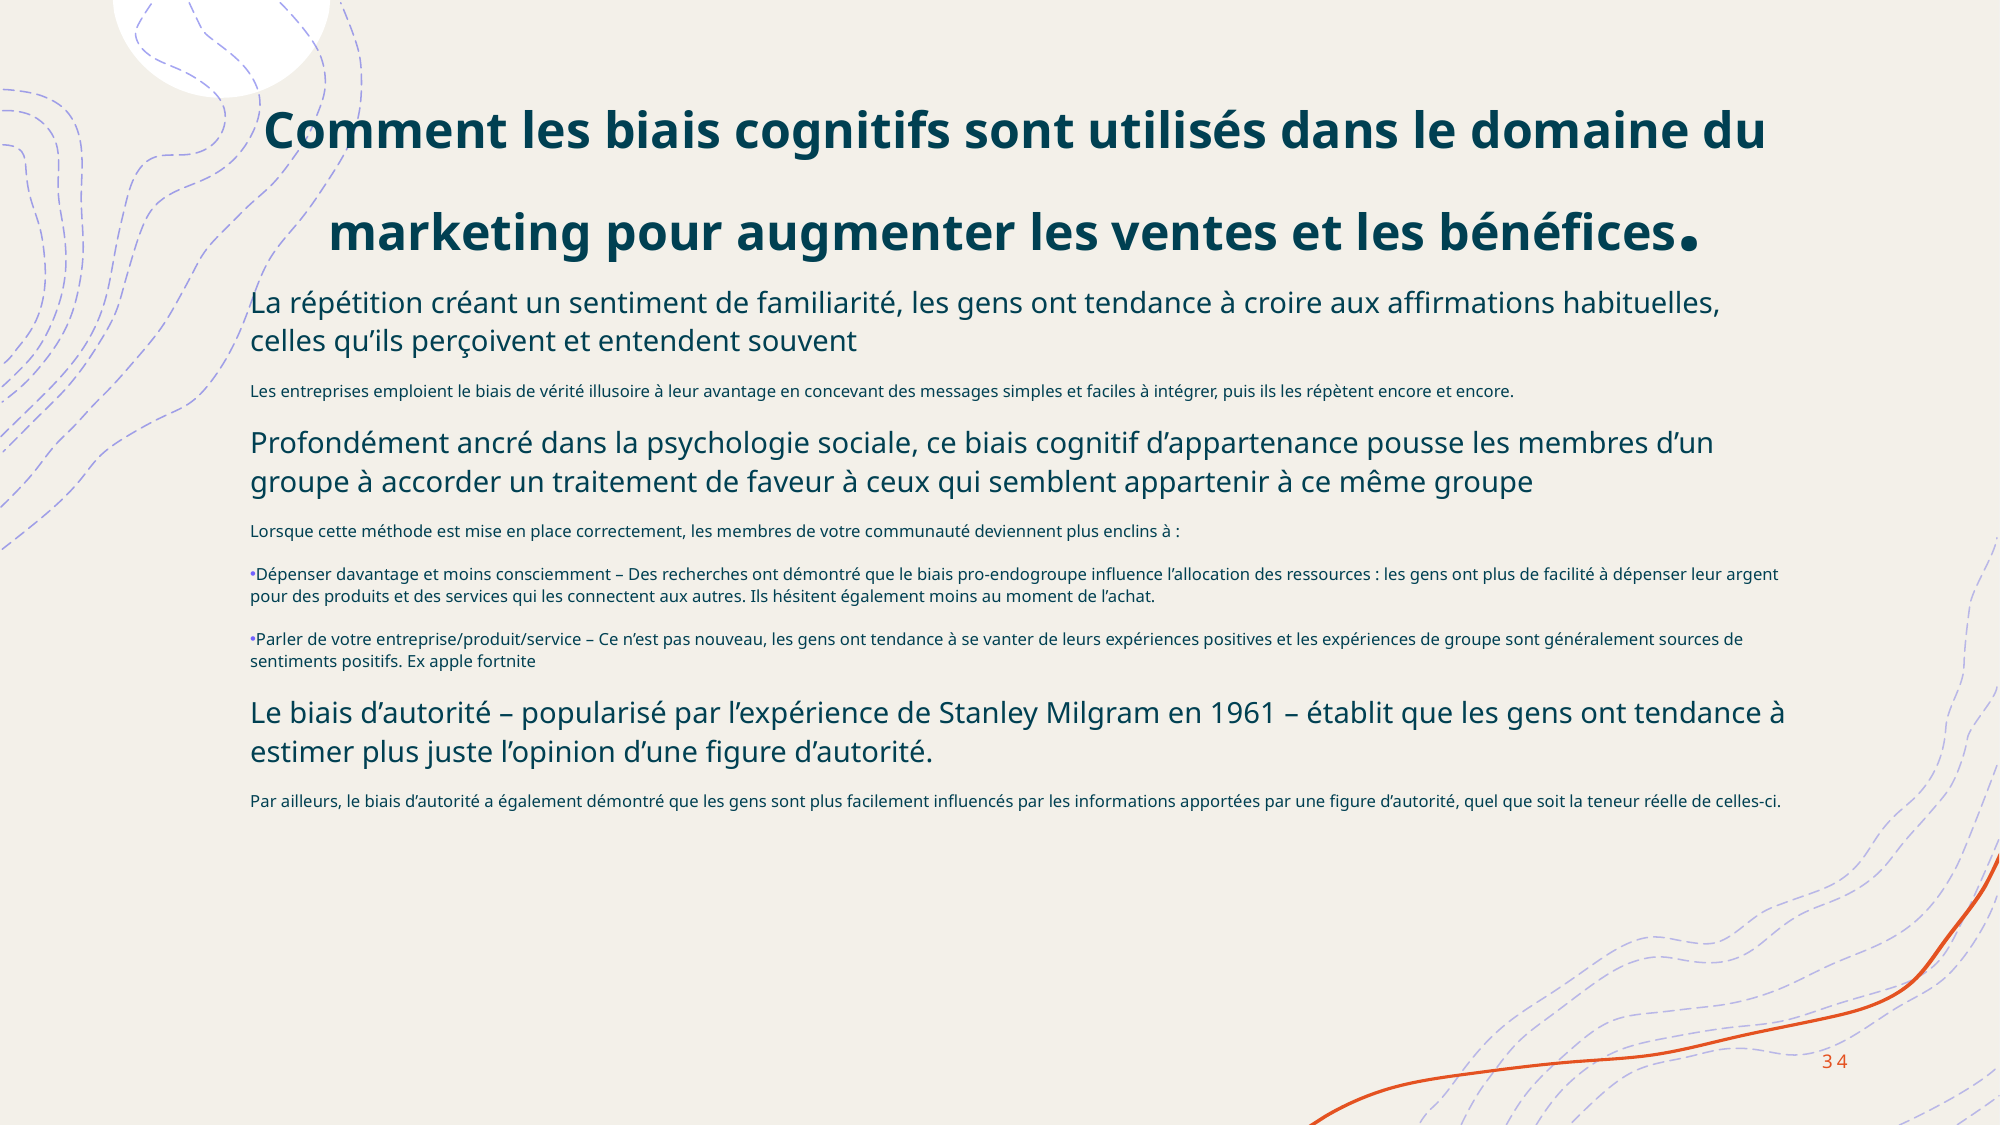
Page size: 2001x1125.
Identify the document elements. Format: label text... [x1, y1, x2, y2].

title Comment les biais cognitifs sont utilisés dans le domaine du marketing pour augmenter les ventes et les bénéfices. [196, 91, 1835, 309]
list La répétition créant un sentiment de familiarité, les gens ont tendance à croire aux affirmations habituelles, celles qu’ils perçoivent et entendent souvent Les entreprises emploient le biais de vérité illusoire à leur avantage en concevant des messages simples et faciles à intégrer, puis ils les répètent encore et encore. Profondément ancré dans la psychologie sociale, ce biais cognitif d’appartenance pousse les membres d’un groupe à accorder un traitement de faveur à ceux qui semblent appartenir à ce même groupe Lorsque cette méthode est mise en place correctement, les membres de votre communauté deviennent plus enclins à : Dépenser davantage et moins consciemment – Des recherches ont démontré que le biais pro-endogroupe influence l’allocation des ressources : les gens ont plus de facilité à dépenser leur argent pour des produits et des services qui les connectent aux autres. Ils hésitent également moins au moment de l’achat. Parler de votre entreprise/produit/service – Ce n’est pas nouveau, les gens ont tendance à se vanter de leurs expériences positives et les expériences de groupe sont généralement sources de sentiments positifs. Ex apple fortnite Le biais d’autorité – popularisé par l’expérience de Stanley Milgram en 1961 – établit que les gens ont tendance à estimer plus juste l’opinion d’une figure d’autorité. Par ailleurs, le biais d’autorité a également démontré que les gens sont plus facilement influencés par les informations apportées par une figure d’autorité, quel que soit la teneur réelle de celles-ci. [235, 273, 1804, 1043]
slide_number 34 [1625, 1042, 1863, 1103]
